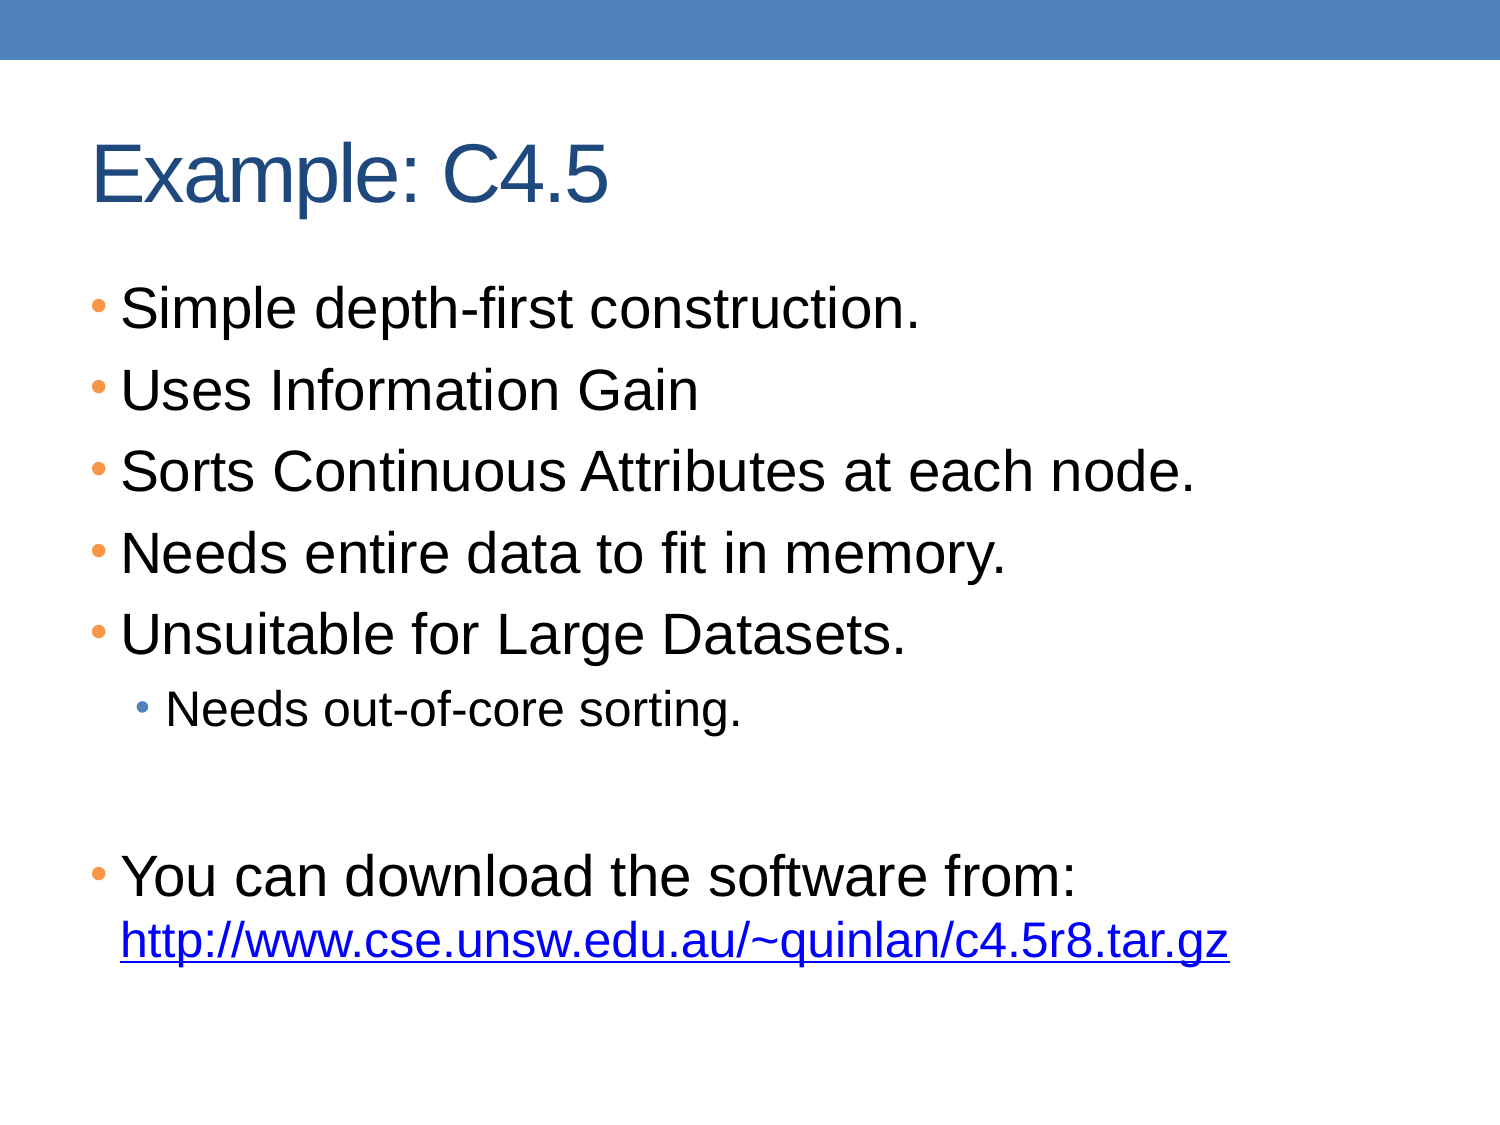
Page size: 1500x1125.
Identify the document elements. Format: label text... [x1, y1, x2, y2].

list Simple depth-first construction. Uses Information Gain Sorts Continuous Attributes at each node. Needs entire data to fit in memory. Unsuitable for Large Datasets. Needs out-of-core sorting. You can download the software from: http://www.cse.unsw.edu.au/~quinlan/c4.5r8.tar.gz [75, 262, 1425, 1063]
title Example: C4.5 [75, 87, 1425, 250]
